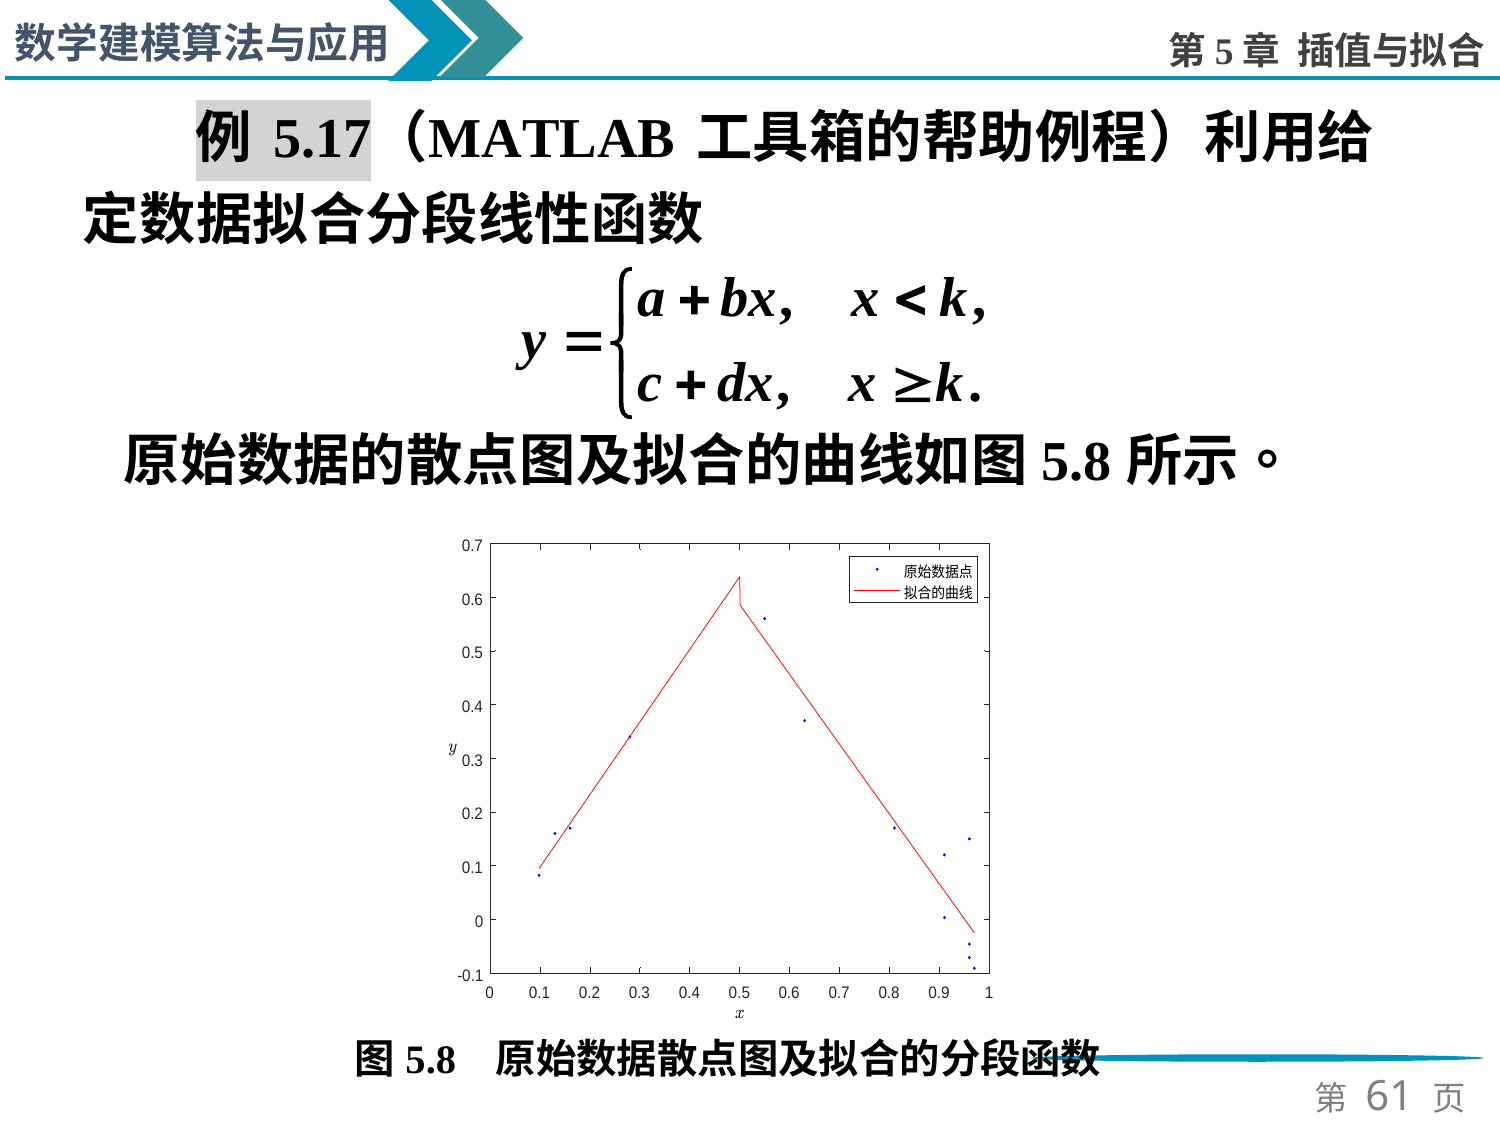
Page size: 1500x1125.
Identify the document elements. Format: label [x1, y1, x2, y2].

text_box [82, 99, 1373, 1125]
